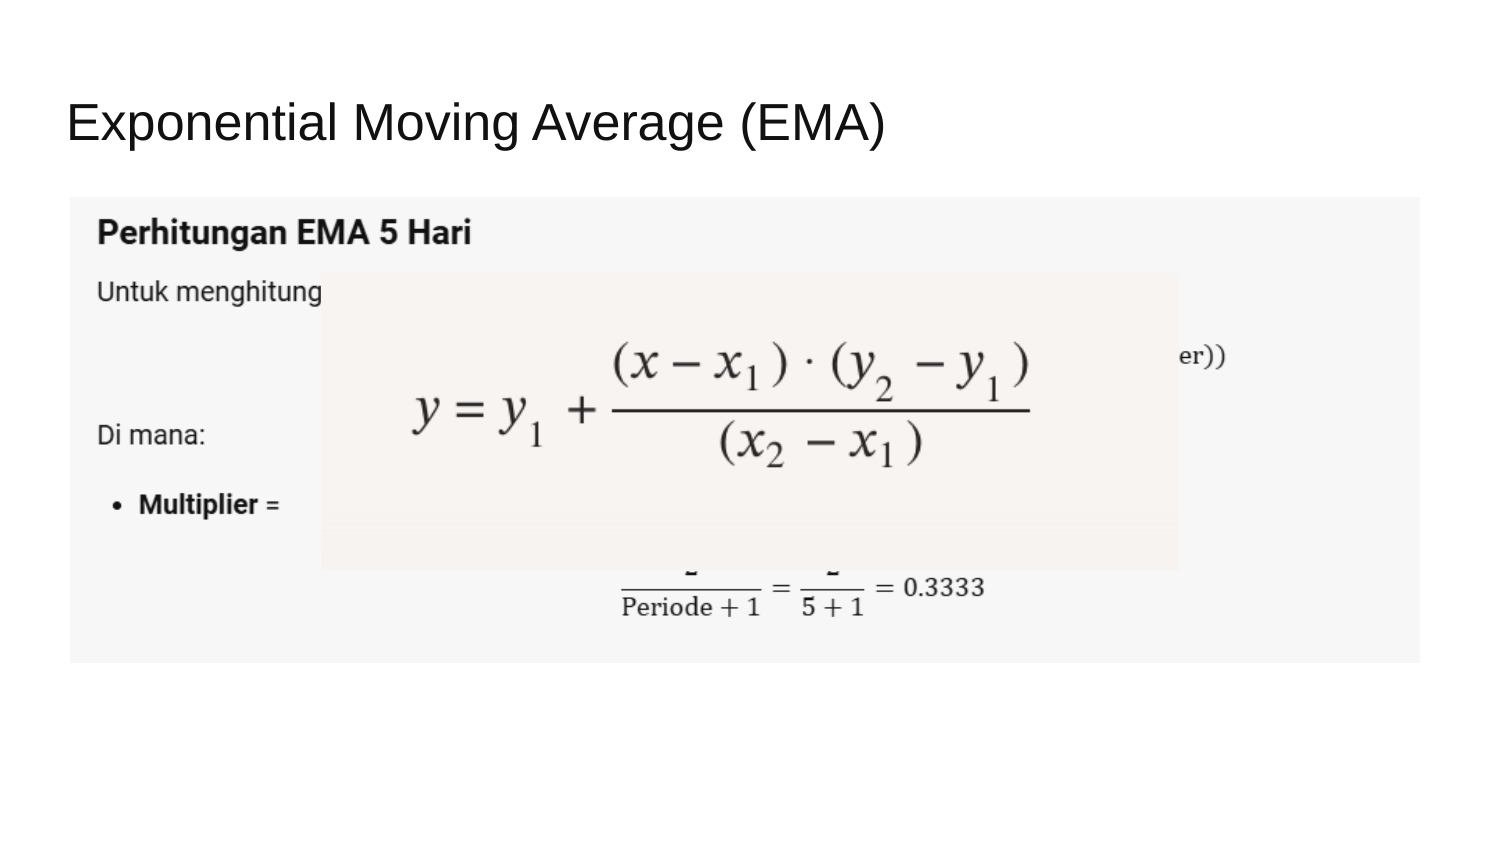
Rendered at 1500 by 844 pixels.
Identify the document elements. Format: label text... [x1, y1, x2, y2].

title Exponential Moving Average (EMA) [51, 72, 1449, 167]
picture [69, 196, 1420, 663]
